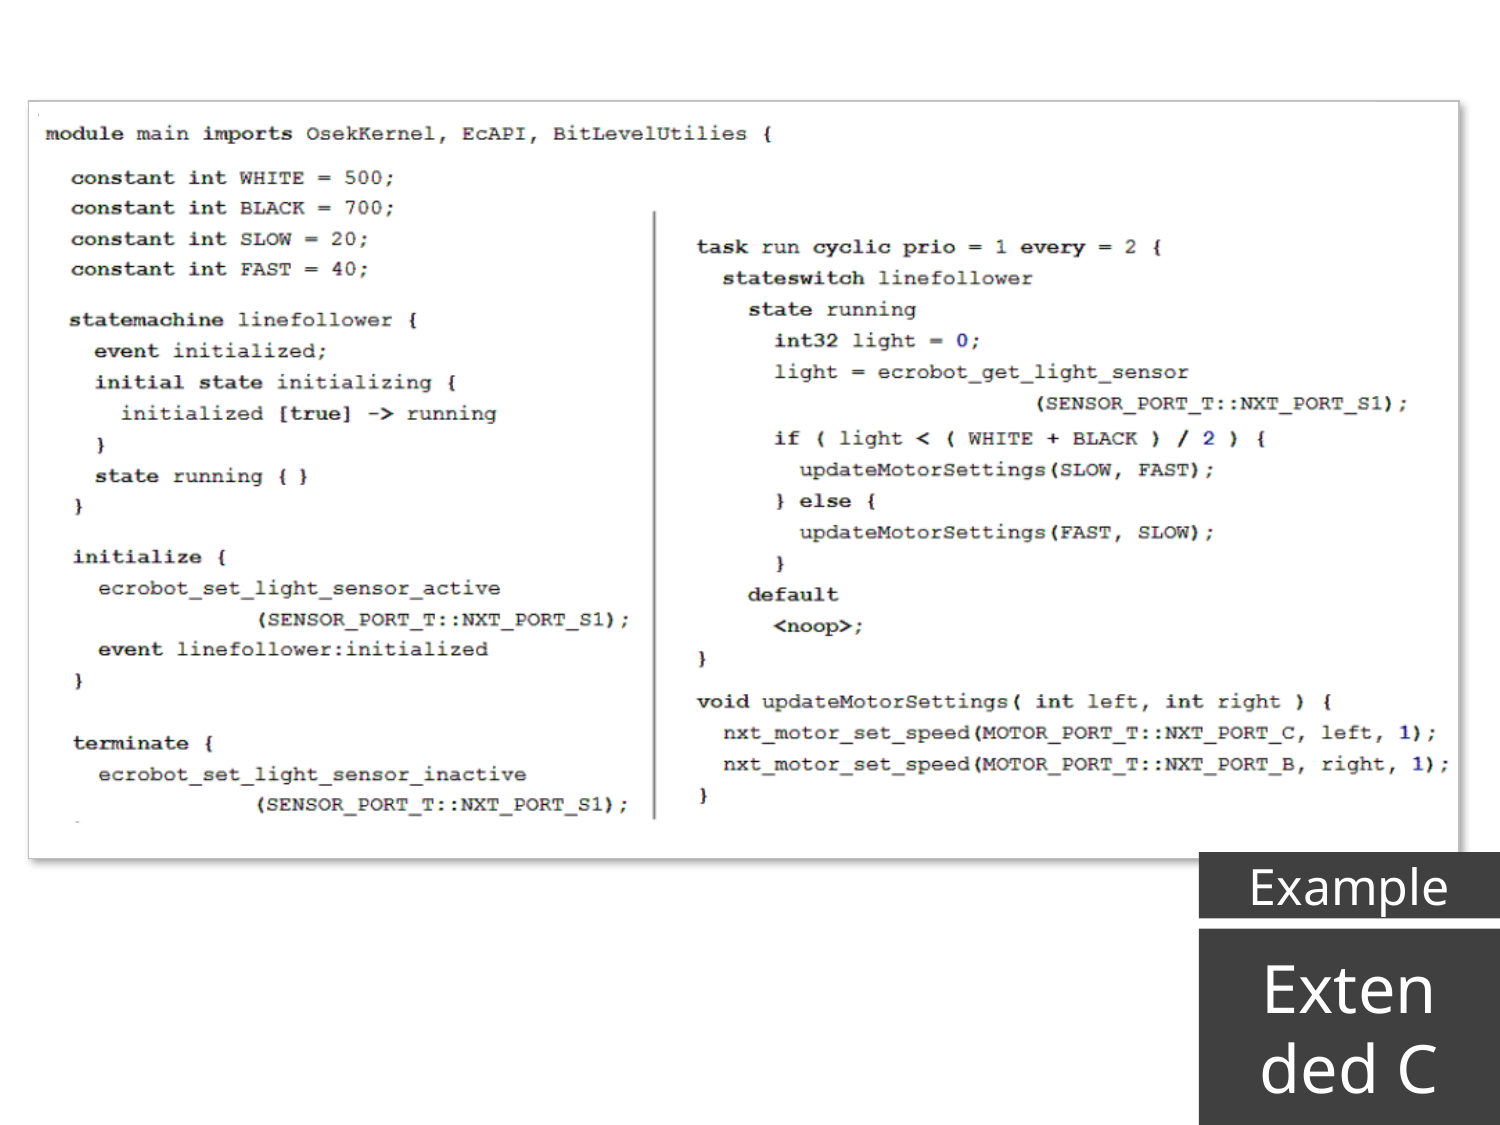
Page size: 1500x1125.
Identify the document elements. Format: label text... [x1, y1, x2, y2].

text_box Exten ded C [1197, 927, 1500, 1125]
picture [29, 101, 1459, 858]
text_box Example [1197, 850, 1500, 921]
